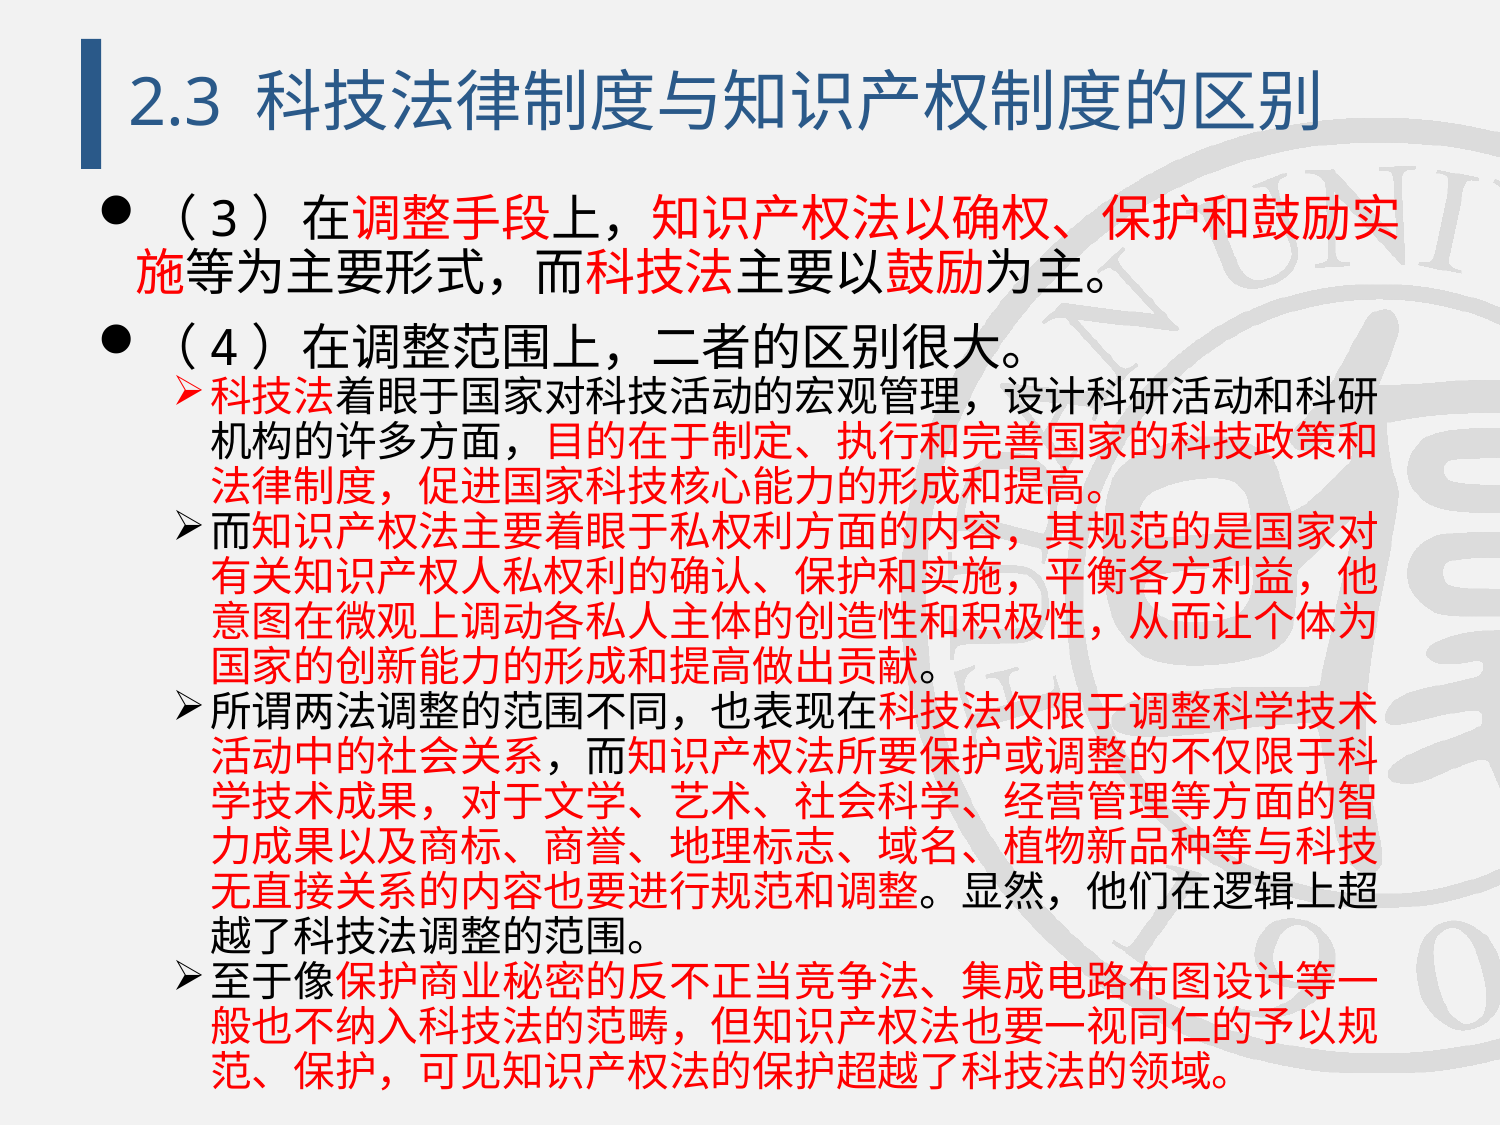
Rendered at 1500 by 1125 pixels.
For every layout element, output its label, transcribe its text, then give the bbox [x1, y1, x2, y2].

title 2.3 科技法律制度与知识产权制度的区别 [113, 49, 1387, 159]
list （3）在调整手段上，知识产权法以确权、保护和鼓励实施等为主要形式，而科技法主要以鼓励为主。 （4）在调整范围上，二者的区别很大。 科技法着眼于国家对科技活动的宏观管理，设计科研活动和科研机构的许多方面，目的在于制定、执行和完善国家的科技政策和法律制度，促进国家科技核心能力的形成和提高。 而知识产权法主要着眼于私权利方面的内容，其规范的是国家对有关知识产权人私权利的确认、保护和实施，平衡各方利益，他意图在微观上调动各私人主体的创造性和积极性，从而让个体为国家的创新能力的形成和提高做出贡献。 所谓两法调整的范围不同，也表现在科技法仅限于调整科学技术活动中的社会关系，而知识产权法所要保护或调整的不仅限于科学技术成果，对于文学、艺术、社会科学、经营管理等方面的智力成果以及商标、商誉、地理标志、域名、植物新品种等与科技无直接关系的内容也要进行规范和调整。显然，他们在逻辑上超越了科技法调整的范围。 至于像保护商业秘密的反不正当竞争法、集成电路布图设计等一般也不纳入科技法的范畴，但知识产权法也要一视同仁的予以规范、保护，可见知识产权法的保护超越了科技法的领域。 [82, 185, 1417, 1014]
